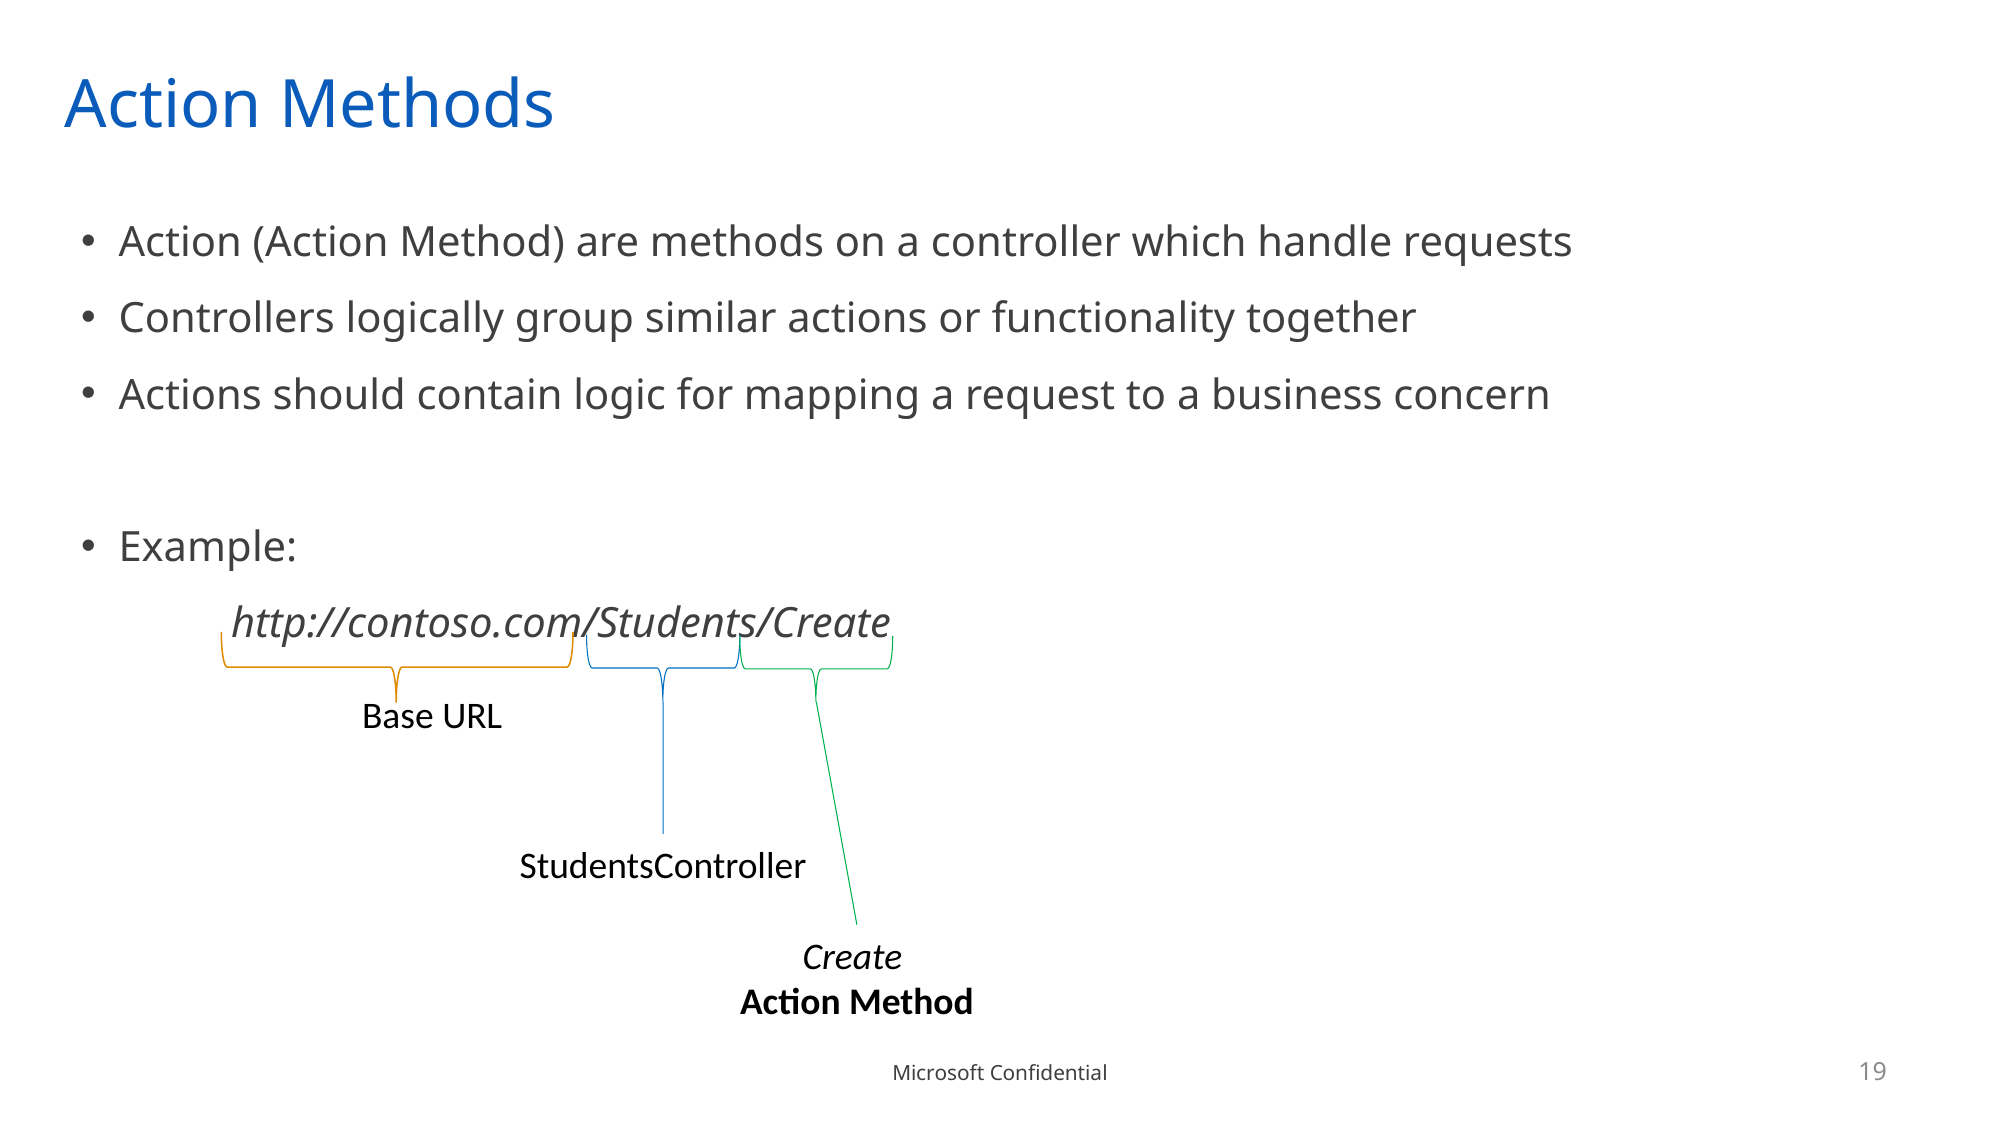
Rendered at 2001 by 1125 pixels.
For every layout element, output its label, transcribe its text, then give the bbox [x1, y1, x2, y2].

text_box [815, 701, 857, 925]
text_box StudentsController [469, 833, 815, 894]
list Action (Action Method) are methods on a controller which handle requests Controllers logically group similar actions or functionality together Actions should contain logic for mapping a request to a business concern Example: http://contoso.com/Students/Create [66, 187, 1899, 1001]
text_box [586, 634, 741, 701]
text_box Create Action Method [663, 924, 1051, 1030]
text_box [739, 636, 894, 701]
text_box Base URL [238, 683, 626, 744]
slide_number 19 [1451, 1042, 1902, 1103]
title Action Methods [49, 49, 1899, 162]
text_box [221, 631, 574, 683]
